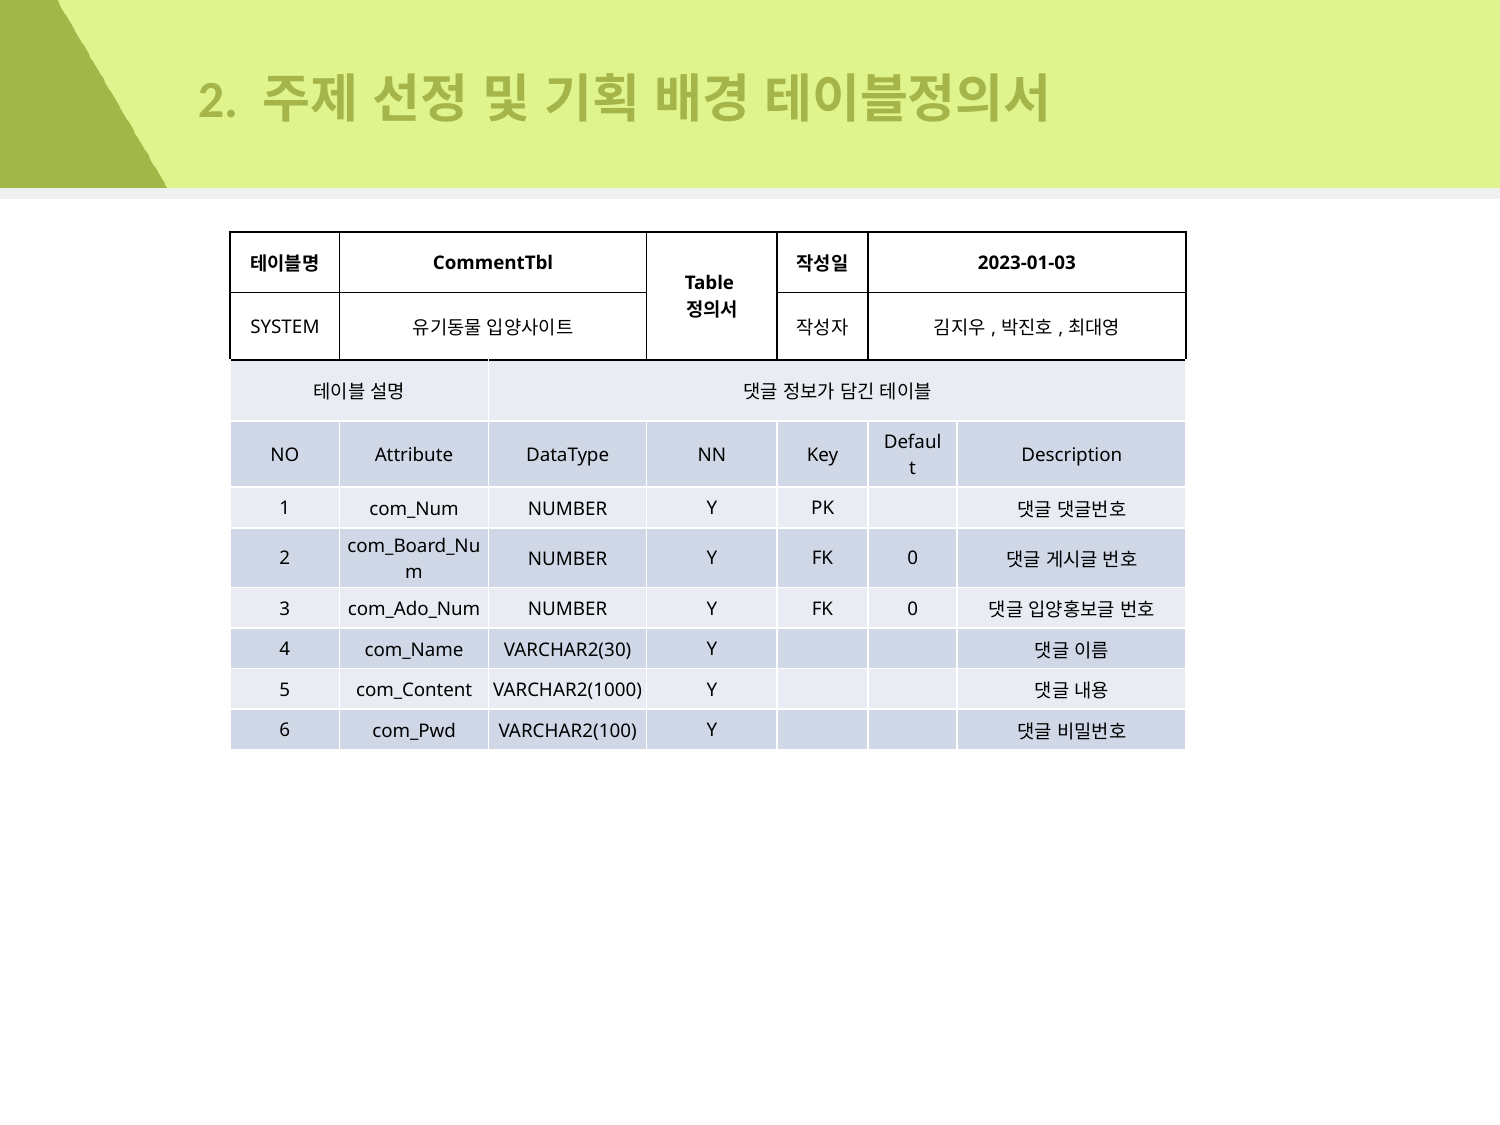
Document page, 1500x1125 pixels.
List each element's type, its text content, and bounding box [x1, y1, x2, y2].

table_cell Attribute [340, 422, 488, 486]
table_cell NO [231, 422, 339, 486]
table_cell PK [778, 488, 867, 527]
table_cell 1 [231, 488, 339, 527]
table_cell [869, 669, 956, 708]
table_cell SYSTEM [231, 293, 339, 359]
table_cell 댓글 내용 [958, 669, 1185, 708]
table_cell NN [647, 422, 776, 486]
table_cell Key [778, 422, 867, 486]
table_cell com_Content [340, 669, 488, 708]
table_header 2023-01-03 [869, 233, 1185, 292]
table_cell Y [647, 588, 776, 627]
table_cell VARCHAR2(1000) [489, 669, 646, 708]
table_cell Y [647, 710, 776, 749]
table_cell 2 [231, 529, 339, 587]
table_cell Default [869, 422, 956, 486]
table_cell [869, 710, 956, 749]
table_cell 김지우,박진호,최대영 [869, 293, 1185, 359]
table_cell 6 [231, 710, 339, 749]
table_cell 댓글 정보가 담긴 테이블 [489, 361, 1185, 420]
table_cell 댓글 비밀번호 [958, 710, 1185, 749]
table_cell [778, 669, 867, 708]
table_header CommentTbl [340, 233, 646, 292]
table_cell 댓글 입양홍보글 번호 [958, 588, 1185, 627]
table_cell [778, 710, 867, 749]
table_cell Y [647, 629, 776, 668]
table_cell 0 [869, 588, 956, 627]
table_cell 유기동물 입양사이트 [340, 293, 646, 359]
table_header Table정의서 [647, 233, 776, 359]
table_cell VARCHAR2(30) [489, 629, 646, 668]
table_cell [869, 629, 956, 668]
picture [0, 0, 1500, 1125]
table_cell [869, 488, 956, 527]
table_cell Y [647, 488, 776, 527]
table_header 테이블명 [231, 233, 339, 292]
table_cell NUMBER [489, 488, 646, 527]
table_header 작성일 [778, 233, 867, 292]
table_cell NUMBER [489, 588, 646, 627]
table_cell com_Name [340, 629, 488, 668]
table_cell 0 [869, 529, 956, 587]
table_cell FK [778, 529, 867, 587]
table_cell Y [647, 669, 776, 708]
table_cell 3 [231, 588, 339, 627]
table_cell 댓글 게시글 번호 [958, 529, 1185, 587]
table_cell [778, 629, 867, 668]
table_cell VARCHAR2(100) [489, 710, 646, 749]
table_cell com_Pwd [340, 710, 488, 749]
title 2. 주제 선정 및 기획 배경 테이블정의서 [183, 37, 1425, 156]
table_cell Y [647, 529, 776, 587]
table_cell NUMBER [489, 529, 646, 587]
table_cell 테이블 설명 [231, 361, 488, 420]
table_cell 댓글 이름 [958, 629, 1185, 668]
table_cell DataType [489, 422, 646, 486]
table_cell 작성자 [778, 293, 867, 359]
table_cell com_Board_Num [340, 529, 488, 587]
table_cell 4 [231, 629, 339, 668]
table_cell 댓글 댓글번호 [958, 488, 1185, 527]
table_cell com_Num [340, 488, 488, 527]
table_cell com_Ado_Num [340, 588, 488, 627]
table_cell FK [778, 588, 867, 627]
table_cell 5 [231, 669, 339, 708]
table_cell Description [958, 422, 1185, 486]
